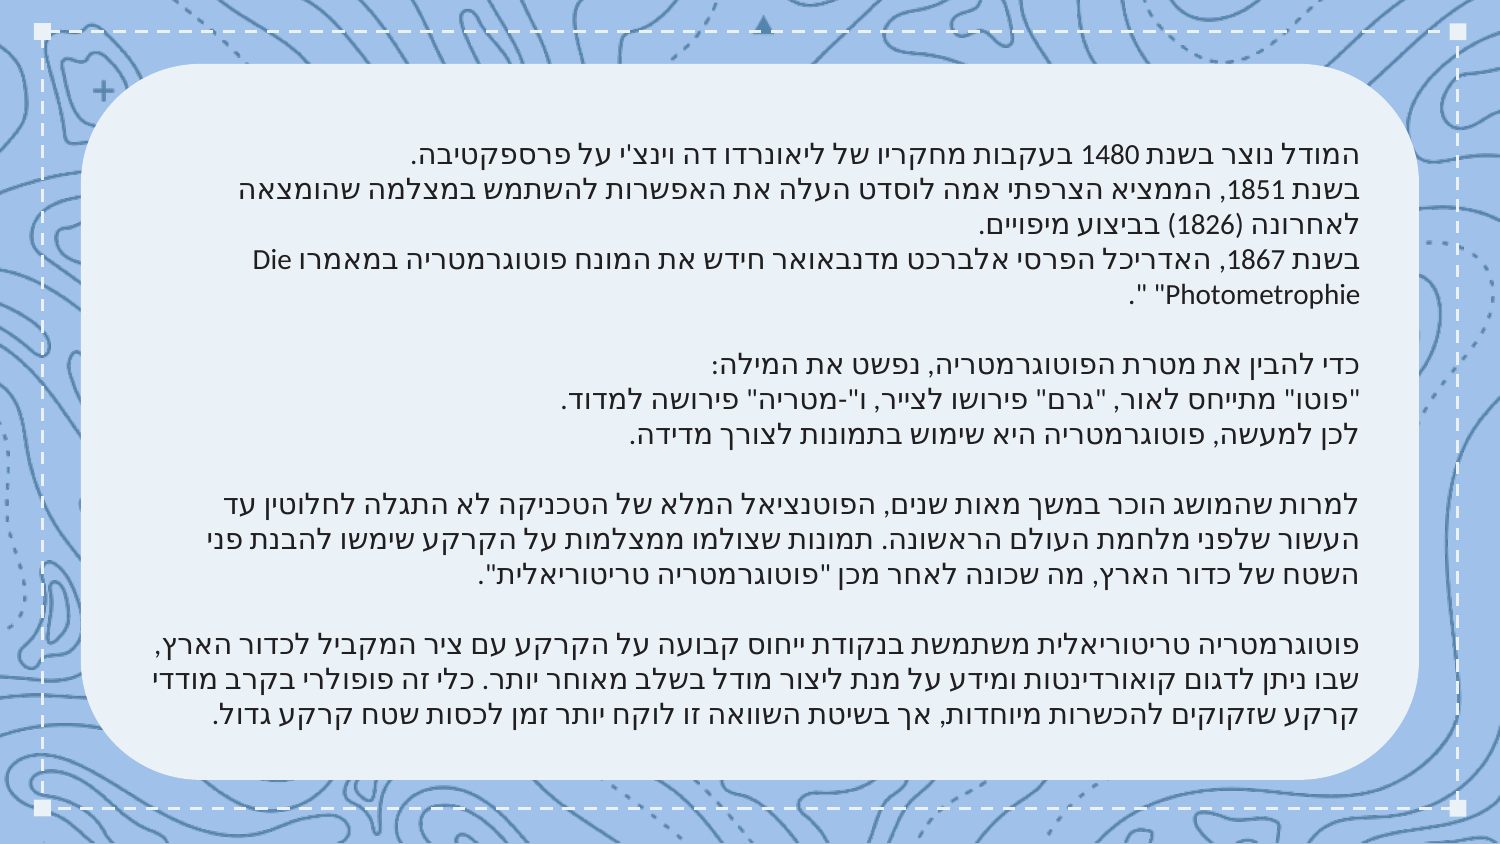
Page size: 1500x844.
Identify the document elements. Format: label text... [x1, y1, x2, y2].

subtitle המודל נוצר בשנת 1480 בעקבות מחקריו של ליאונרדו דה וינצ'י על פרספקטיבה. בשנת 1851, הממציא הצרפתי אמה לוסדט העלה את האפשרות להשתמש במצלמה שהומצאה לאחרונה (1826) בביצוע מיפויים. בשנת 1867, האדריכל הפרסי אלברכט מדנבאואר חידש את המונח פוטוגרמטריה במאמרו Die Photometrophie" ". כדי להבין את מטרת הפוטוגרמטריה, נפשט את המילה: "פוטו" מתייחס לאור, "גרם" פירושו לצייר, ו"-מטריה" פירושה למדוד. לכן למעשה, פוטוגרמטריה היא שימוש בתמונות לצורך מדידה. למרות שהמושג הוכר במשך מאות שנים, הפוטנציאל המלא של הטכניקה לא התגלה לחלוטין עד העשור שלפני מלחמת העולם הראשונה. תמונות שצולמו ממצלמות על הקרקע שימשו להבנת פני השטח של כדור הארץ, מה שכונה לאחר מכן "פוטוגרמטריה טריטוריאלית". פוטוגרמטריה טריטוריאלית משתמשת בנקודת ייחוס קבועה על הקרקע עם ציר המקביל לכדור הארץ, שבו ניתן לדגום קואורדינטות ומידע על מנת ליצור מודל בשלב מאוחר יותר. כלי זה פופולרי בקרב מודדי קרקע שזקוקים להכשרות מיוחדות, אך בשיטת השוואה זו לוקח יותר זמן לכסות שטח קרקע גדול. [124, 120, 1376, 738]
picture [0, 0, 1500, 843]
